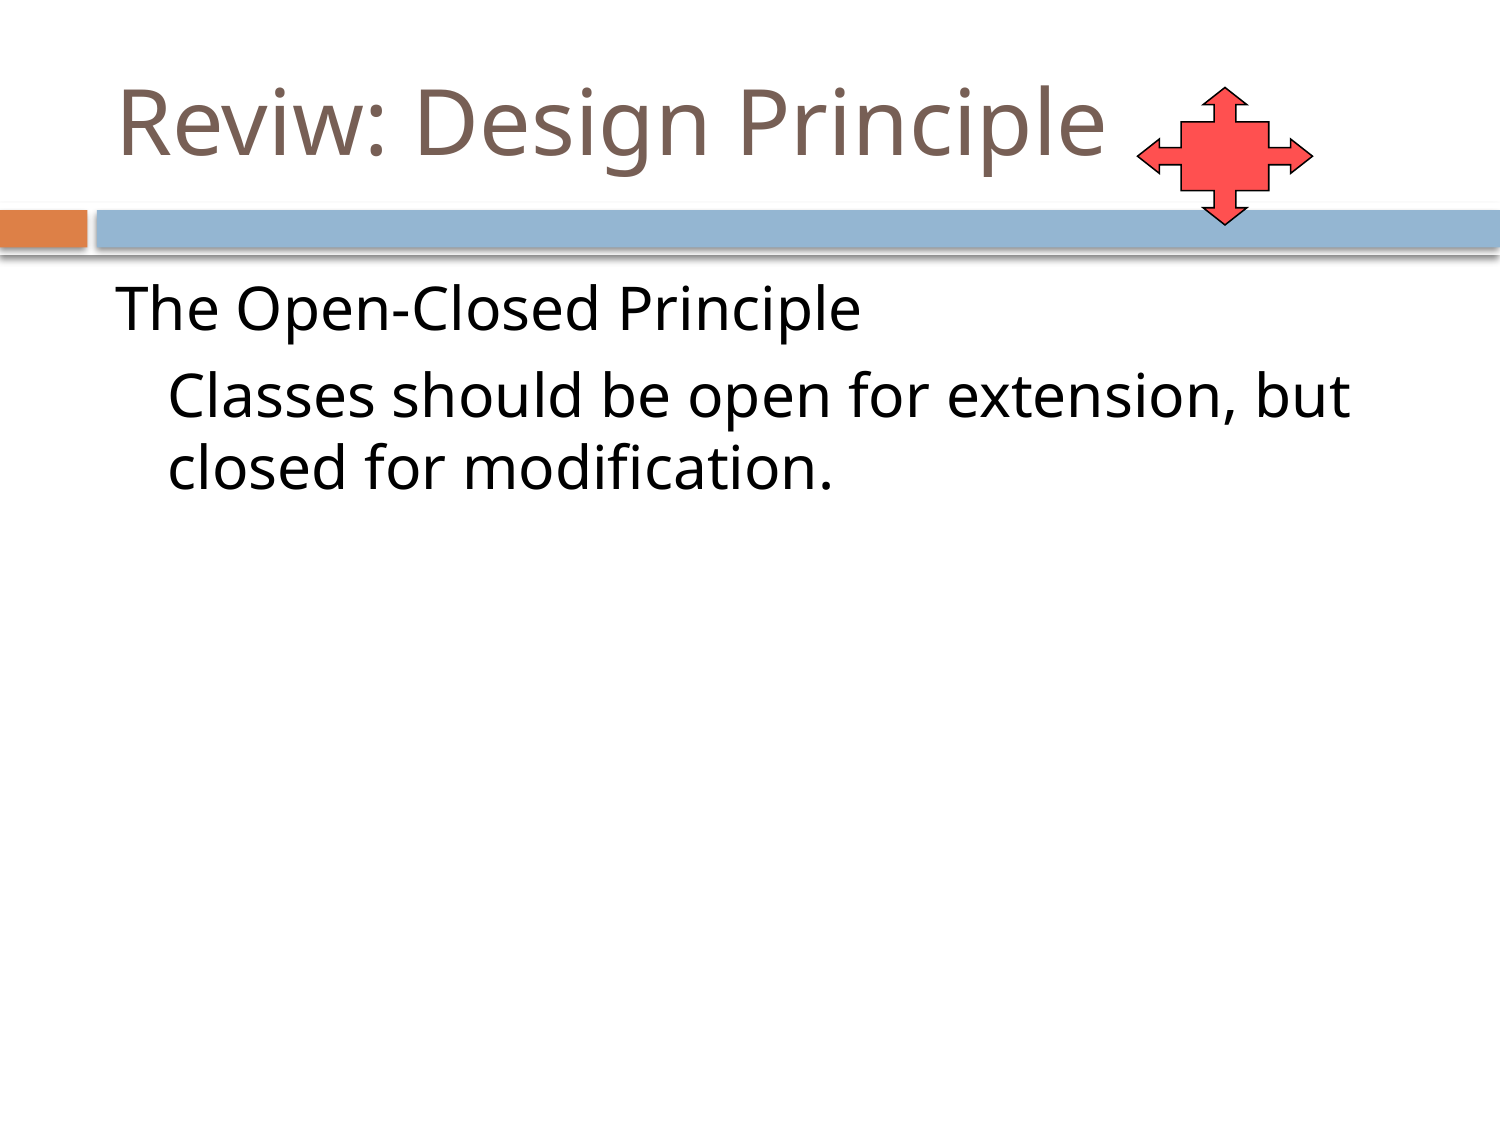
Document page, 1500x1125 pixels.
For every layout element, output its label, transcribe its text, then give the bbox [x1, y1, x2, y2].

list The Open-Closed Principle Classes should be open for extension, but closed for modification. [100, 262, 1438, 1005]
text_box [1137, 87, 1313, 225]
title Reviw: Design Principle [100, 37, 1438, 200]
